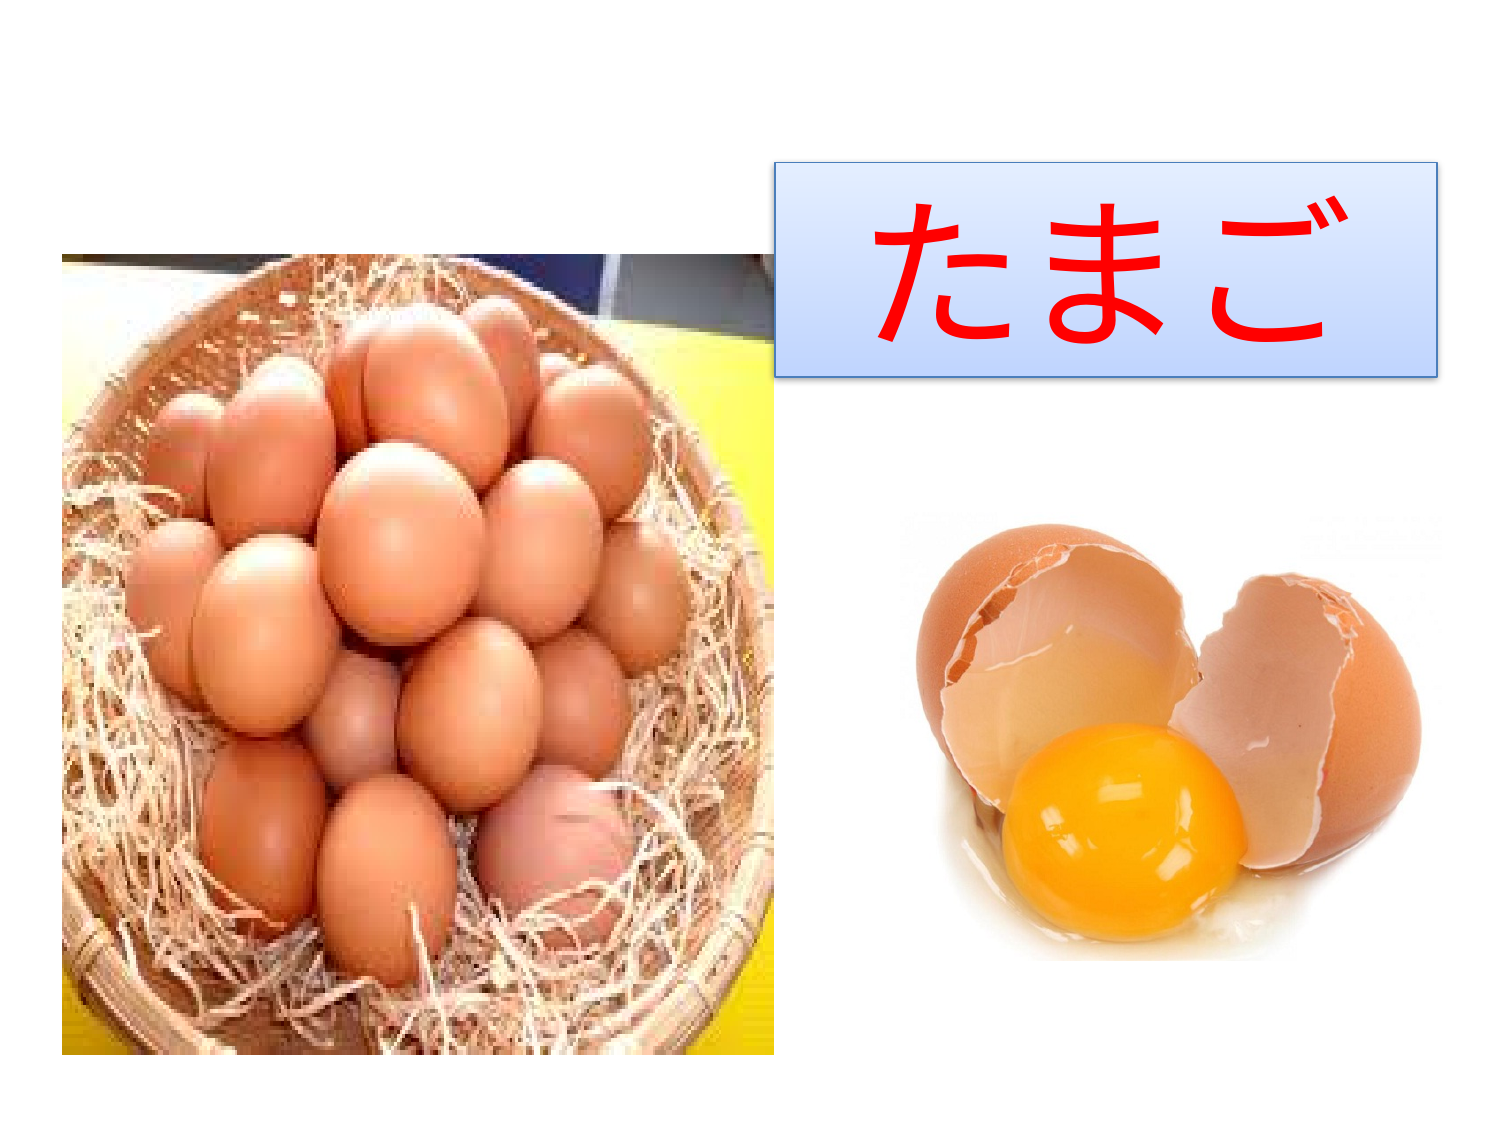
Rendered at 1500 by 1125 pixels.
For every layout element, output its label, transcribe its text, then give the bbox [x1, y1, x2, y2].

picture [899, 512, 1442, 961]
picture [62, 254, 774, 1055]
text_box たまご [774, 162, 1438, 378]
